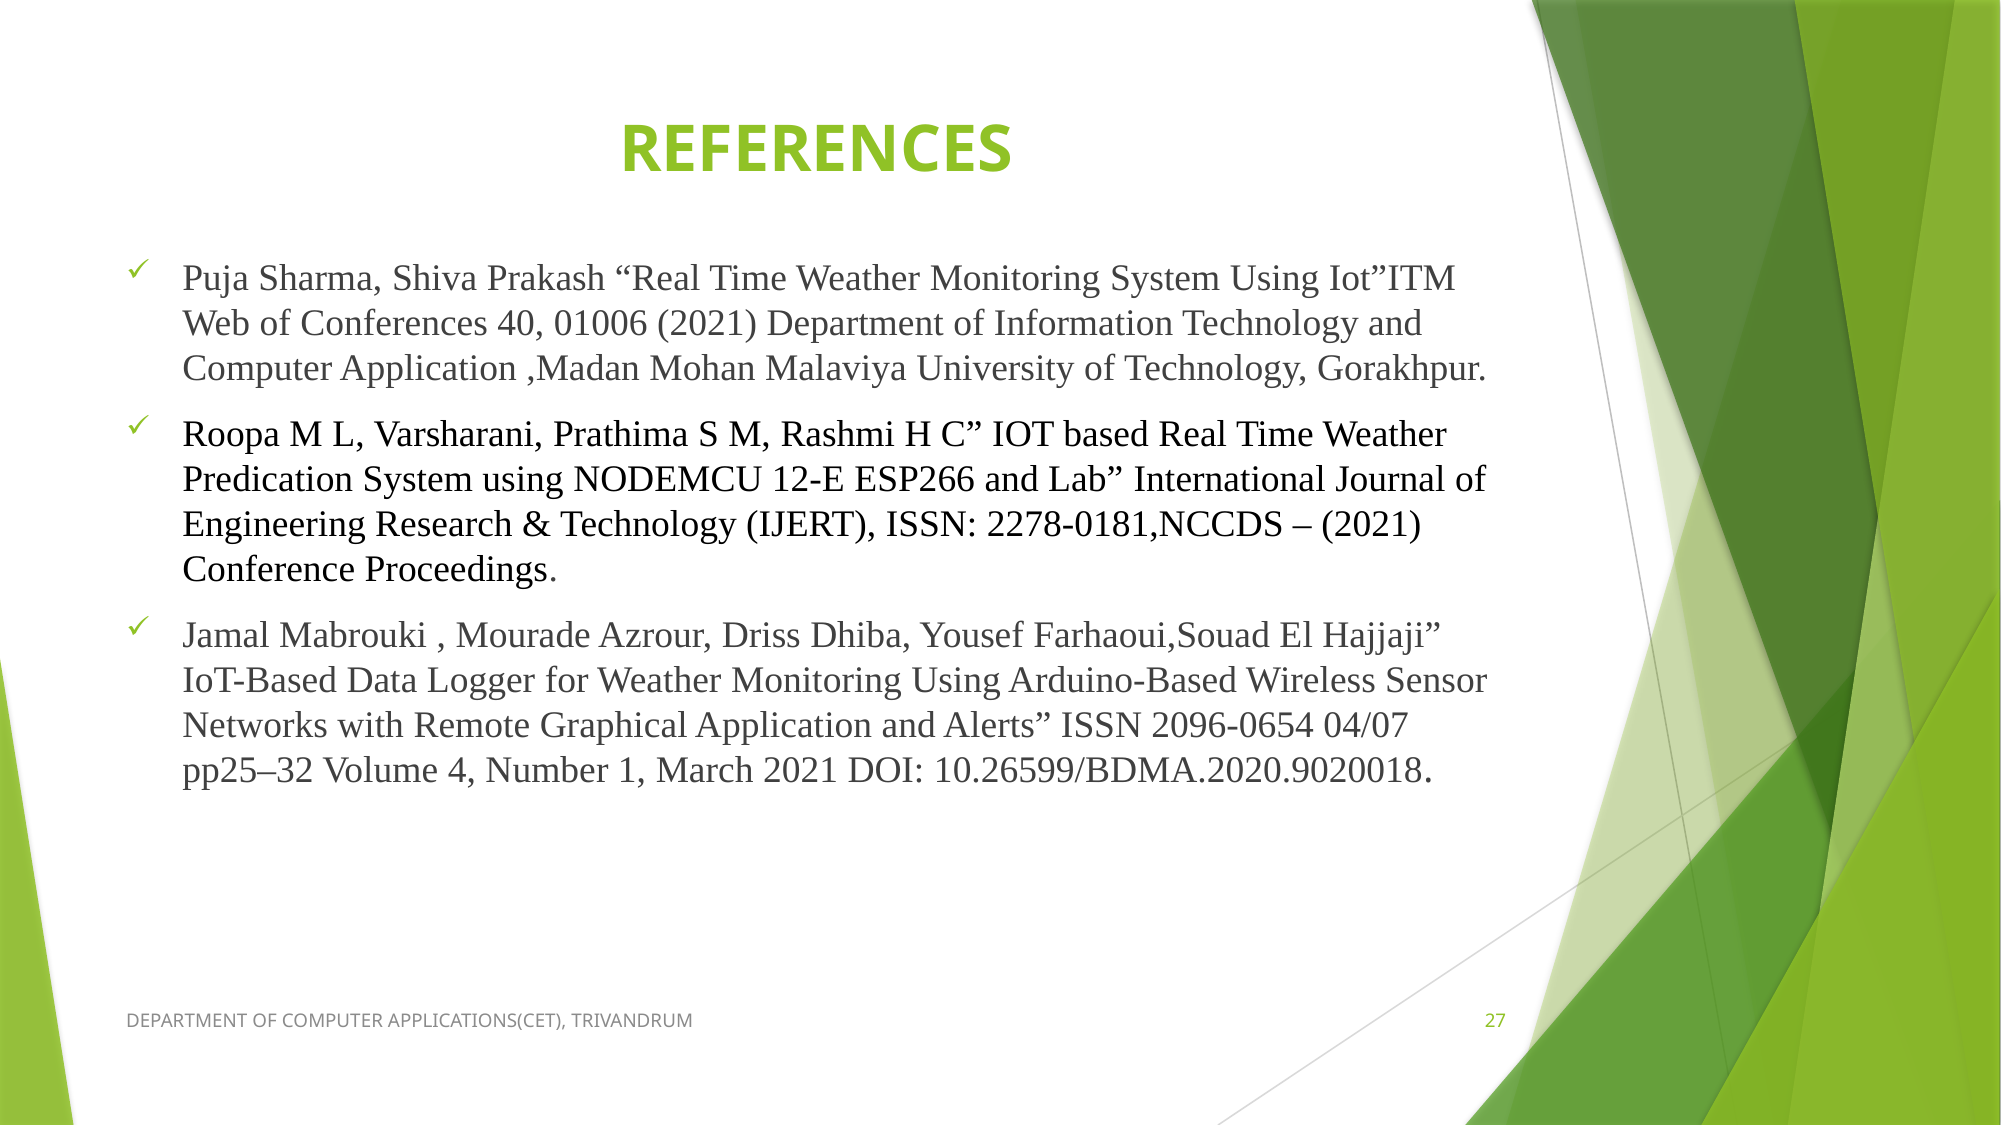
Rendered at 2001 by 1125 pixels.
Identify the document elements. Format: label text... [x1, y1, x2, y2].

footer DEPARTMENT OF COMPUTER APPLICATIONS(CET), TRIVANDRUM [111, 991, 1145, 1051]
slide_number 27 [1409, 991, 1522, 1051]
list Puja Sharma, Shiva Prakash “Real Time Weather Monitoring System Using Iot”ITM Web of Conferences 40, 01006 (2021) Department of Information Technology and Computer Application ,Madan Mohan Malaviya University of Technology, Gorakhpur. Roopa M L, Varsharani, Prathima S M, Rashmi H C” IOT based Real Time Weather Predication System using NODEMCU 12-E ESP266 and Lab” International Journal of Engineering Research & Technology (IJERT), ISSN: 2278-0181,NCCDS – (2021) Conference Proceedings. Jamal Mabrouki , Mourade Azrour, Driss Dhiba, Yousef Farhaoui,Souad El Hajjaji” IoT-Based Data Logger for Weather Monitoring Using Arduino-Based Wireless Sensor Networks with Remote Graphical Application and Alerts” ISSN 2096-0654 04/07 pp25–32 Volume 4, Number 1, March 2021 DOI: 10.26599/BDMA.2020.9020018. [111, 245, 1522, 992]
title REFERENCES [111, 99, 1522, 193]
